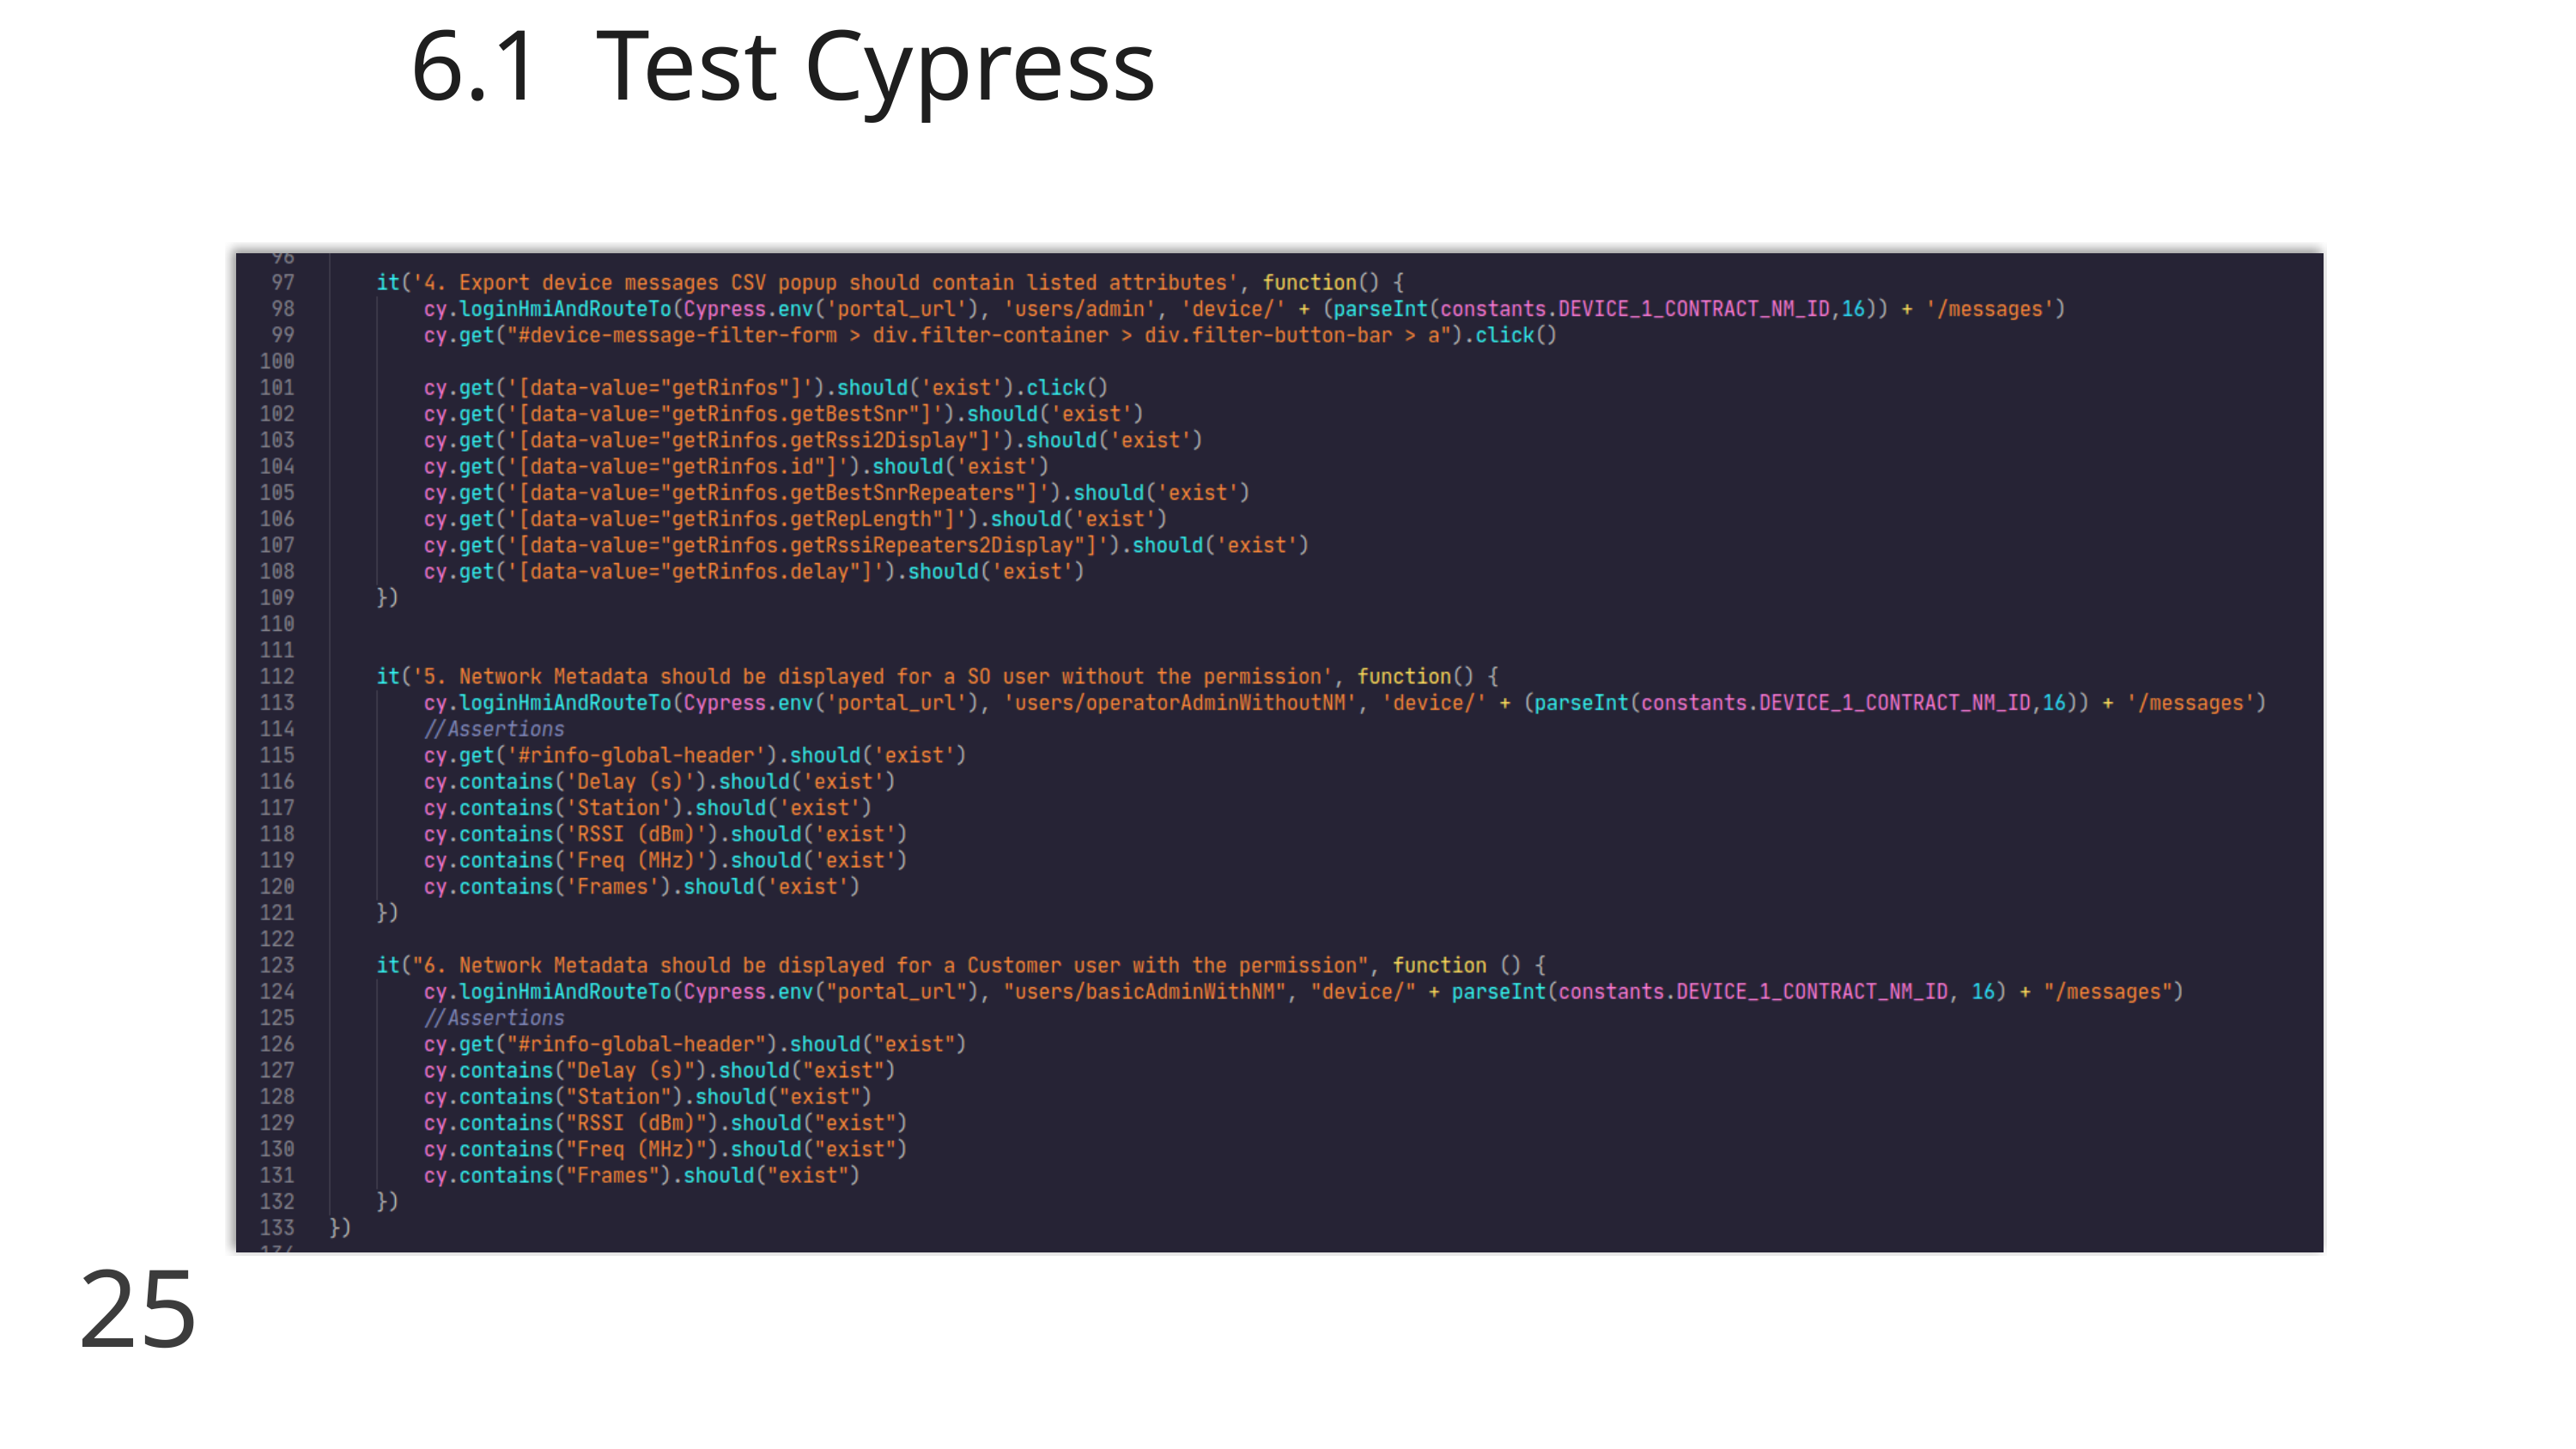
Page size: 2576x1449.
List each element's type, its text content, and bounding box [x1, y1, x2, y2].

picture [236, 253, 2324, 1252]
text_box 6.1 Test Cypress [397, 0, 1189, 128]
slide_number 25 [64, 1250, 237, 1393]
